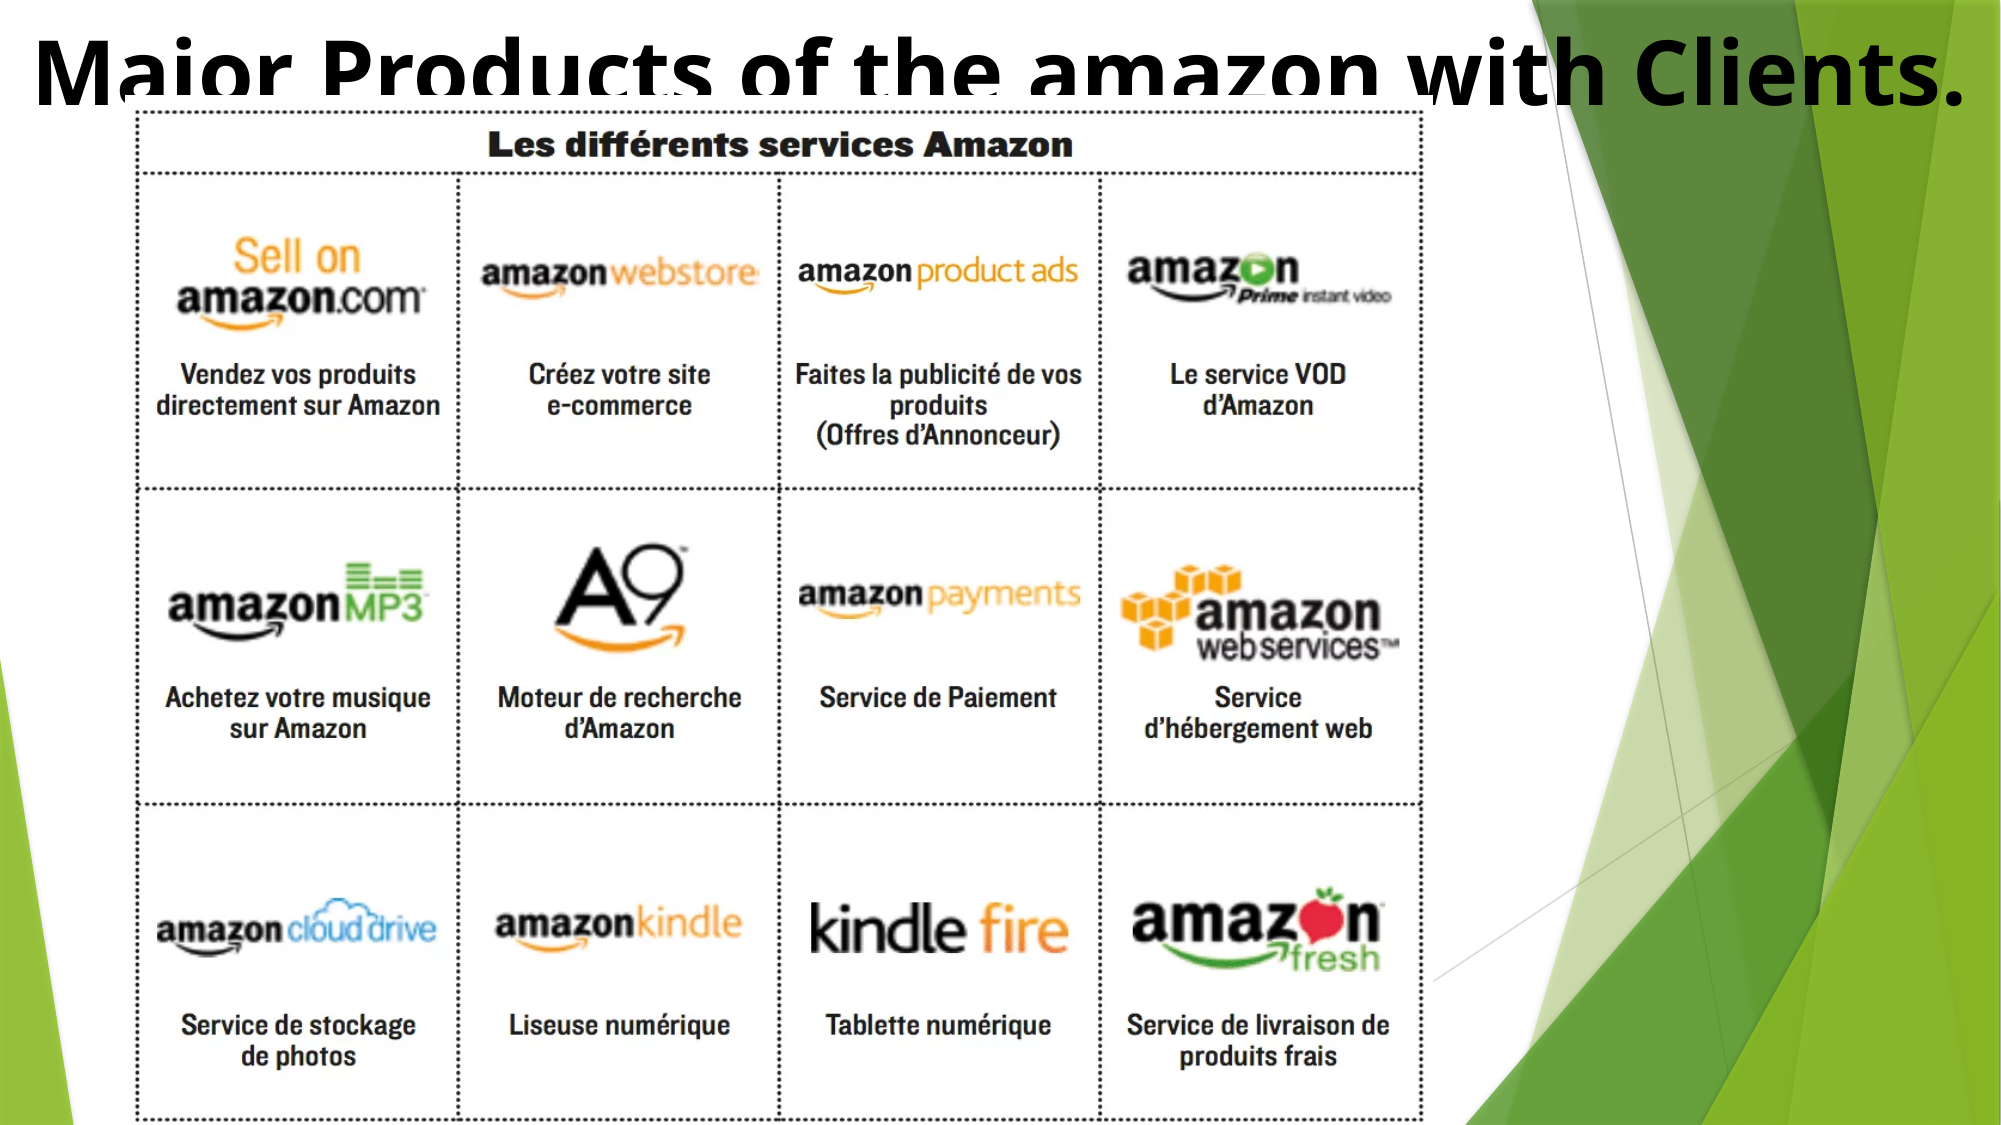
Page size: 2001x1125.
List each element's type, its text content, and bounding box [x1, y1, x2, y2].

picture [125, 94, 1433, 1125]
text_box Major Products of the amazon with Clients. [0, 8, 2000, 159]
